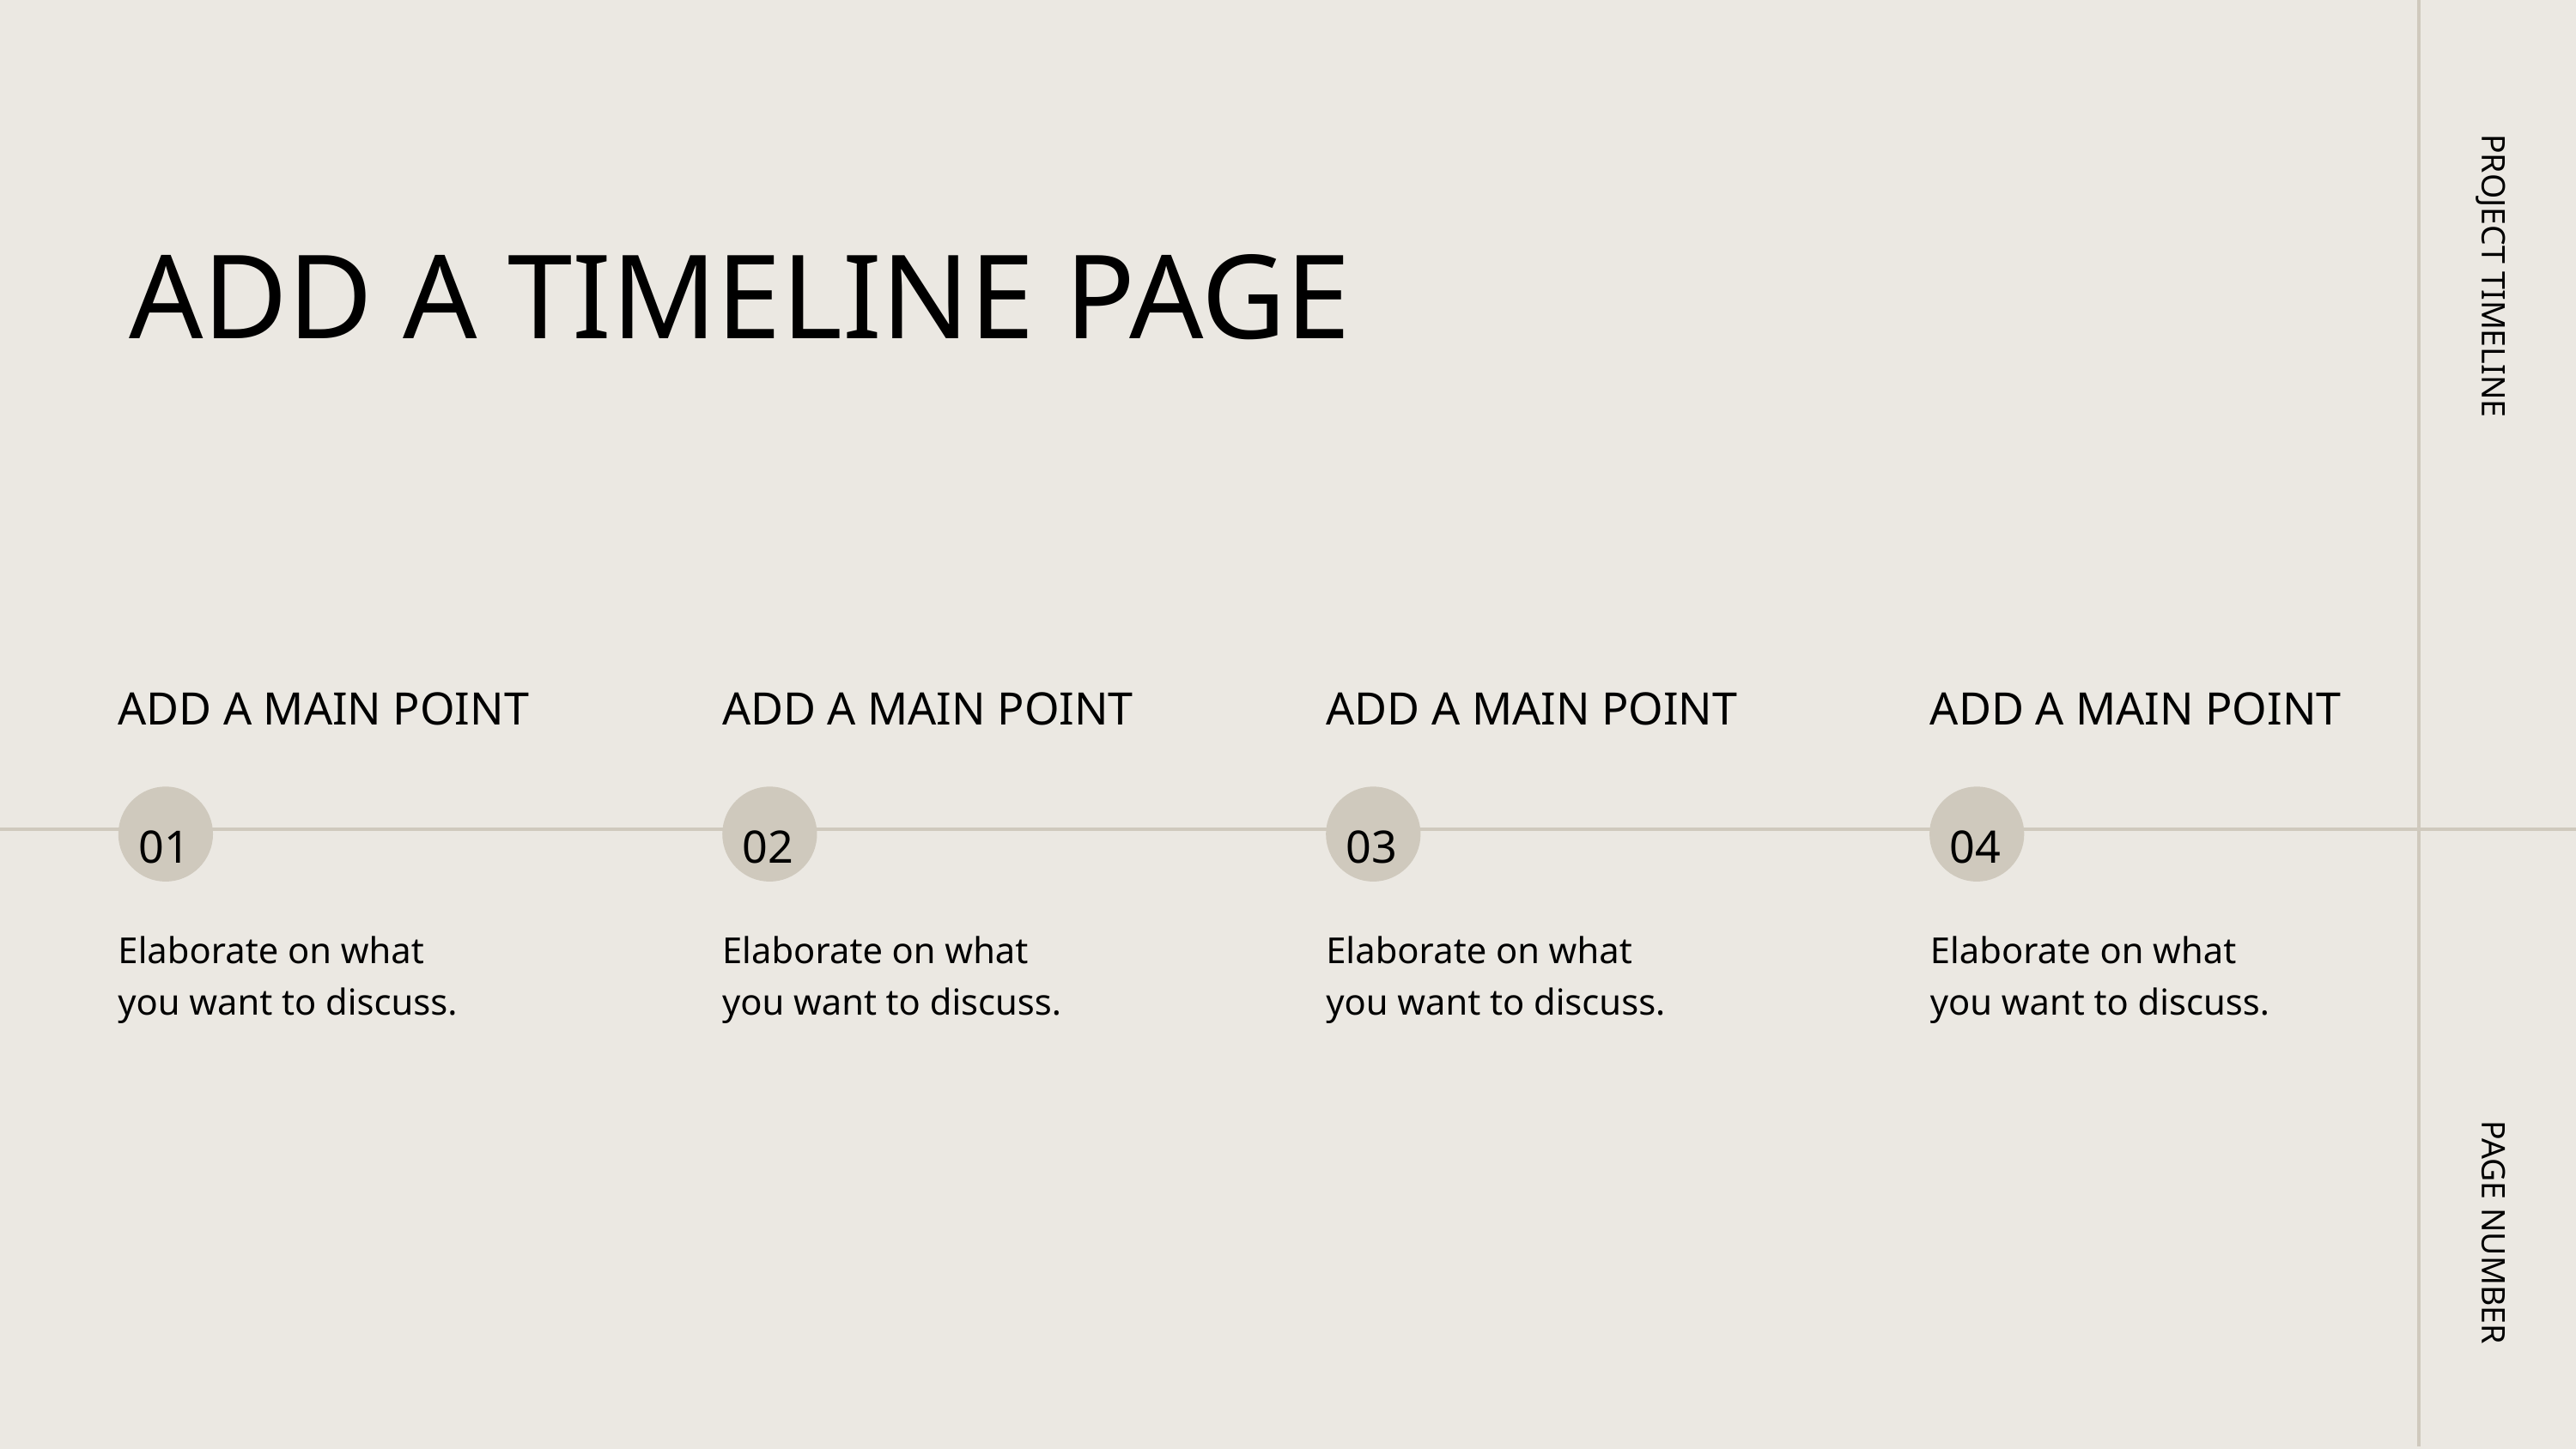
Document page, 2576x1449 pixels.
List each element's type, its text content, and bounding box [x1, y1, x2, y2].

text_box ADD A MAIN POINT [118, 669, 592, 734]
text_box ADD A TIMELINE PAGE [129, 179, 1643, 362]
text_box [118, 786, 214, 882]
text_box ADD A MAIN POINT [1929, 669, 2404, 721]
text_box Elaborate on what you want to discuss. [1929, 919, 2328, 1023]
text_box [2482, 104, 2523, 1345]
text_box ADD A MAIN POINT [722, 669, 1196, 734]
text_box ADD A MAIN POINT [1326, 669, 1801, 734]
text_box Elaborate on what you want to discuss. [721, 919, 1120, 1023]
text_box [721, 786, 817, 882]
text_box Elaborate on what you want to discuss. [118, 919, 515, 1023]
text_box Elaborate on what you want to discuss. [1326, 919, 1723, 1023]
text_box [1325, 786, 1421, 882]
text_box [1929, 786, 2025, 882]
